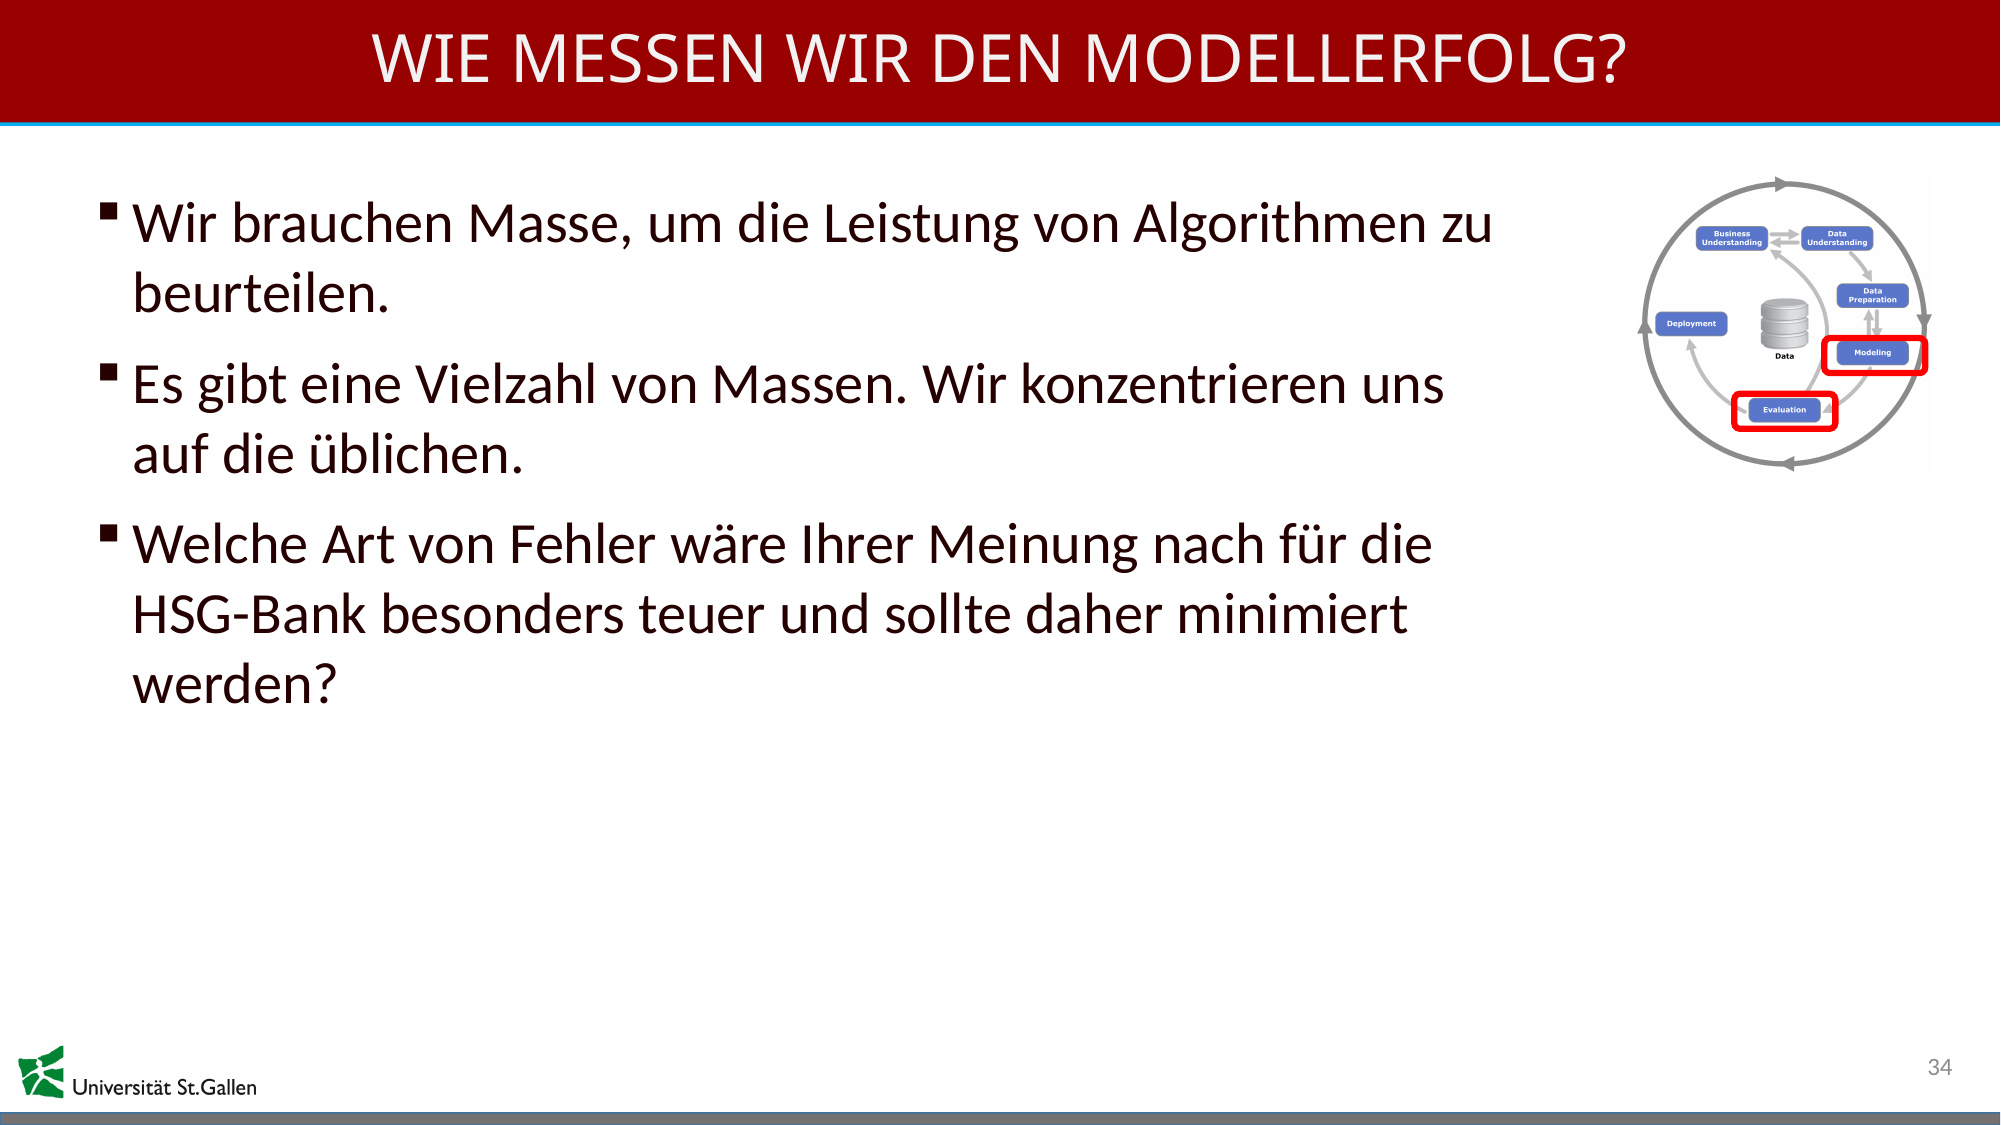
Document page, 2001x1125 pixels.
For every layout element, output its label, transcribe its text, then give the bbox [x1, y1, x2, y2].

picture [2, 1039, 275, 1112]
list Wir brauchen Masse, um die Leistung von Algorithmen zu beurteilen. Es gibt eine Vielzahl von Massen. Wir konzentrieren uns auf die üblichen. Welche Art von Fehler wäre Ihrer Meinung nach für die HSG-Bank besonders teuer und sollte daher minimiert werden? [80, 176, 1542, 994]
title Wie messen wir den Modellerfolg? [0, 0, 2000, 123]
slide_number 34 [1517, 1035, 1968, 1096]
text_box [1637, 176, 1932, 472]
